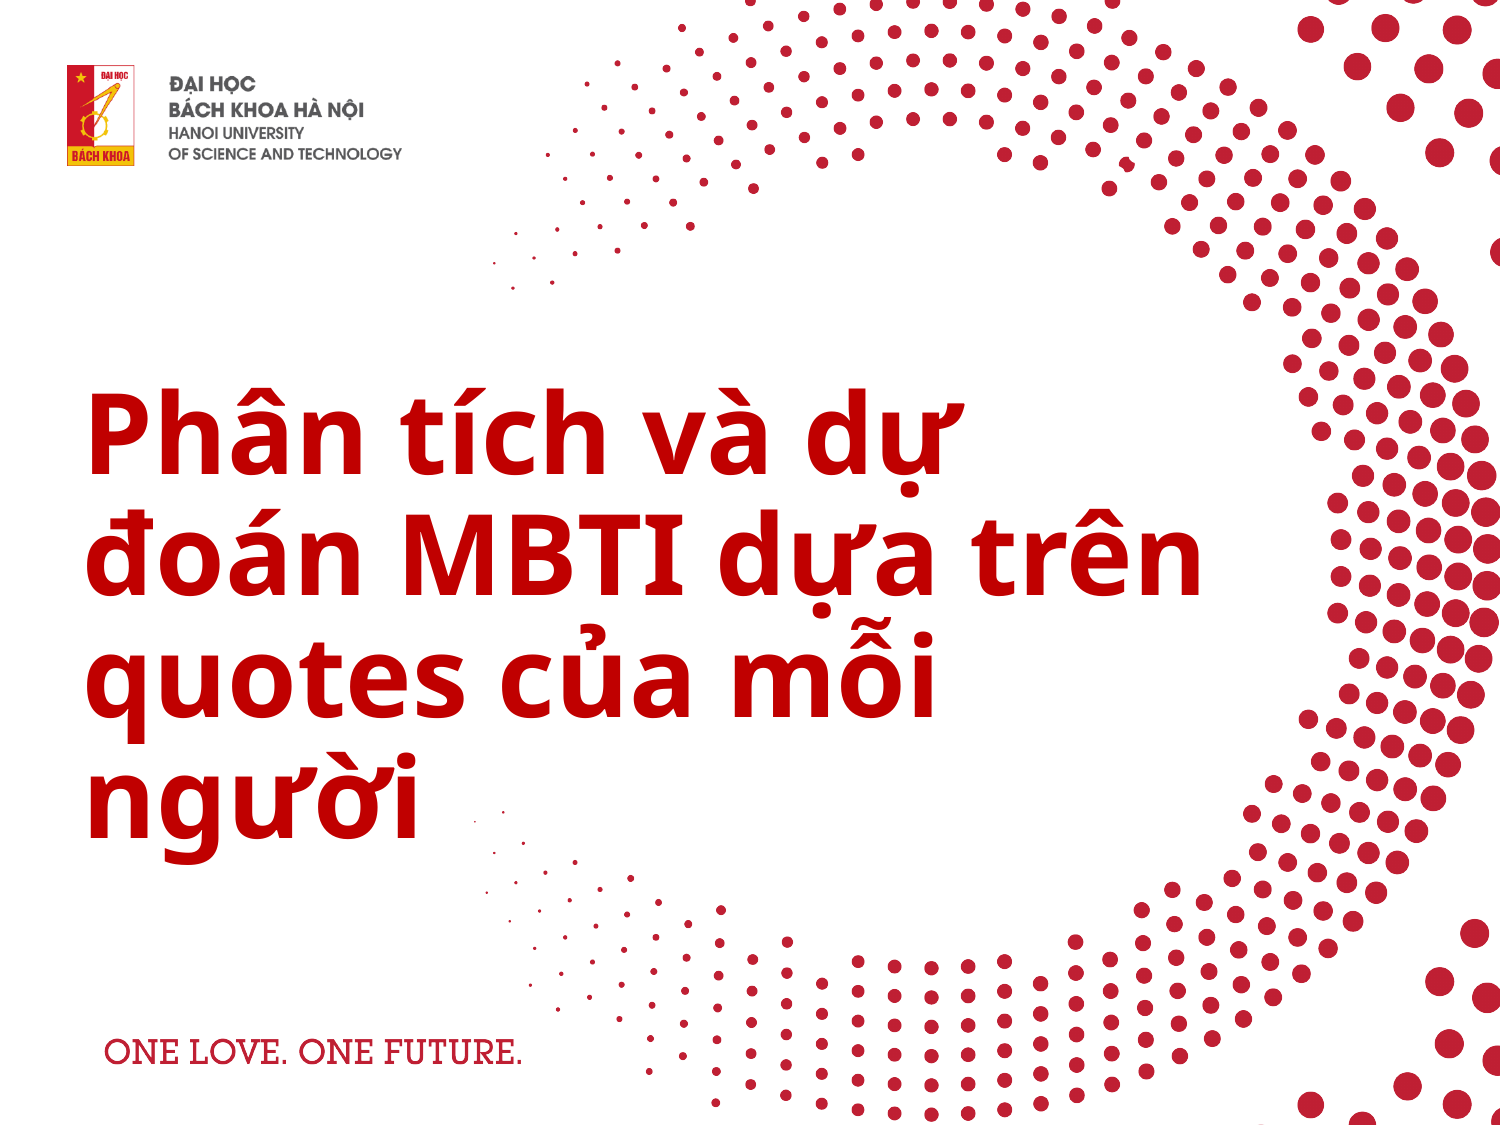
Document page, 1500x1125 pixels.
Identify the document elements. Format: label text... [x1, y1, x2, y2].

picture [0, 0, 1500, 1125]
text_box [67, 585, 1273, 725]
text_box Phân tích và dự đoán MBTI dựa trên quotes của mỗi người [67, 369, 1273, 509]
